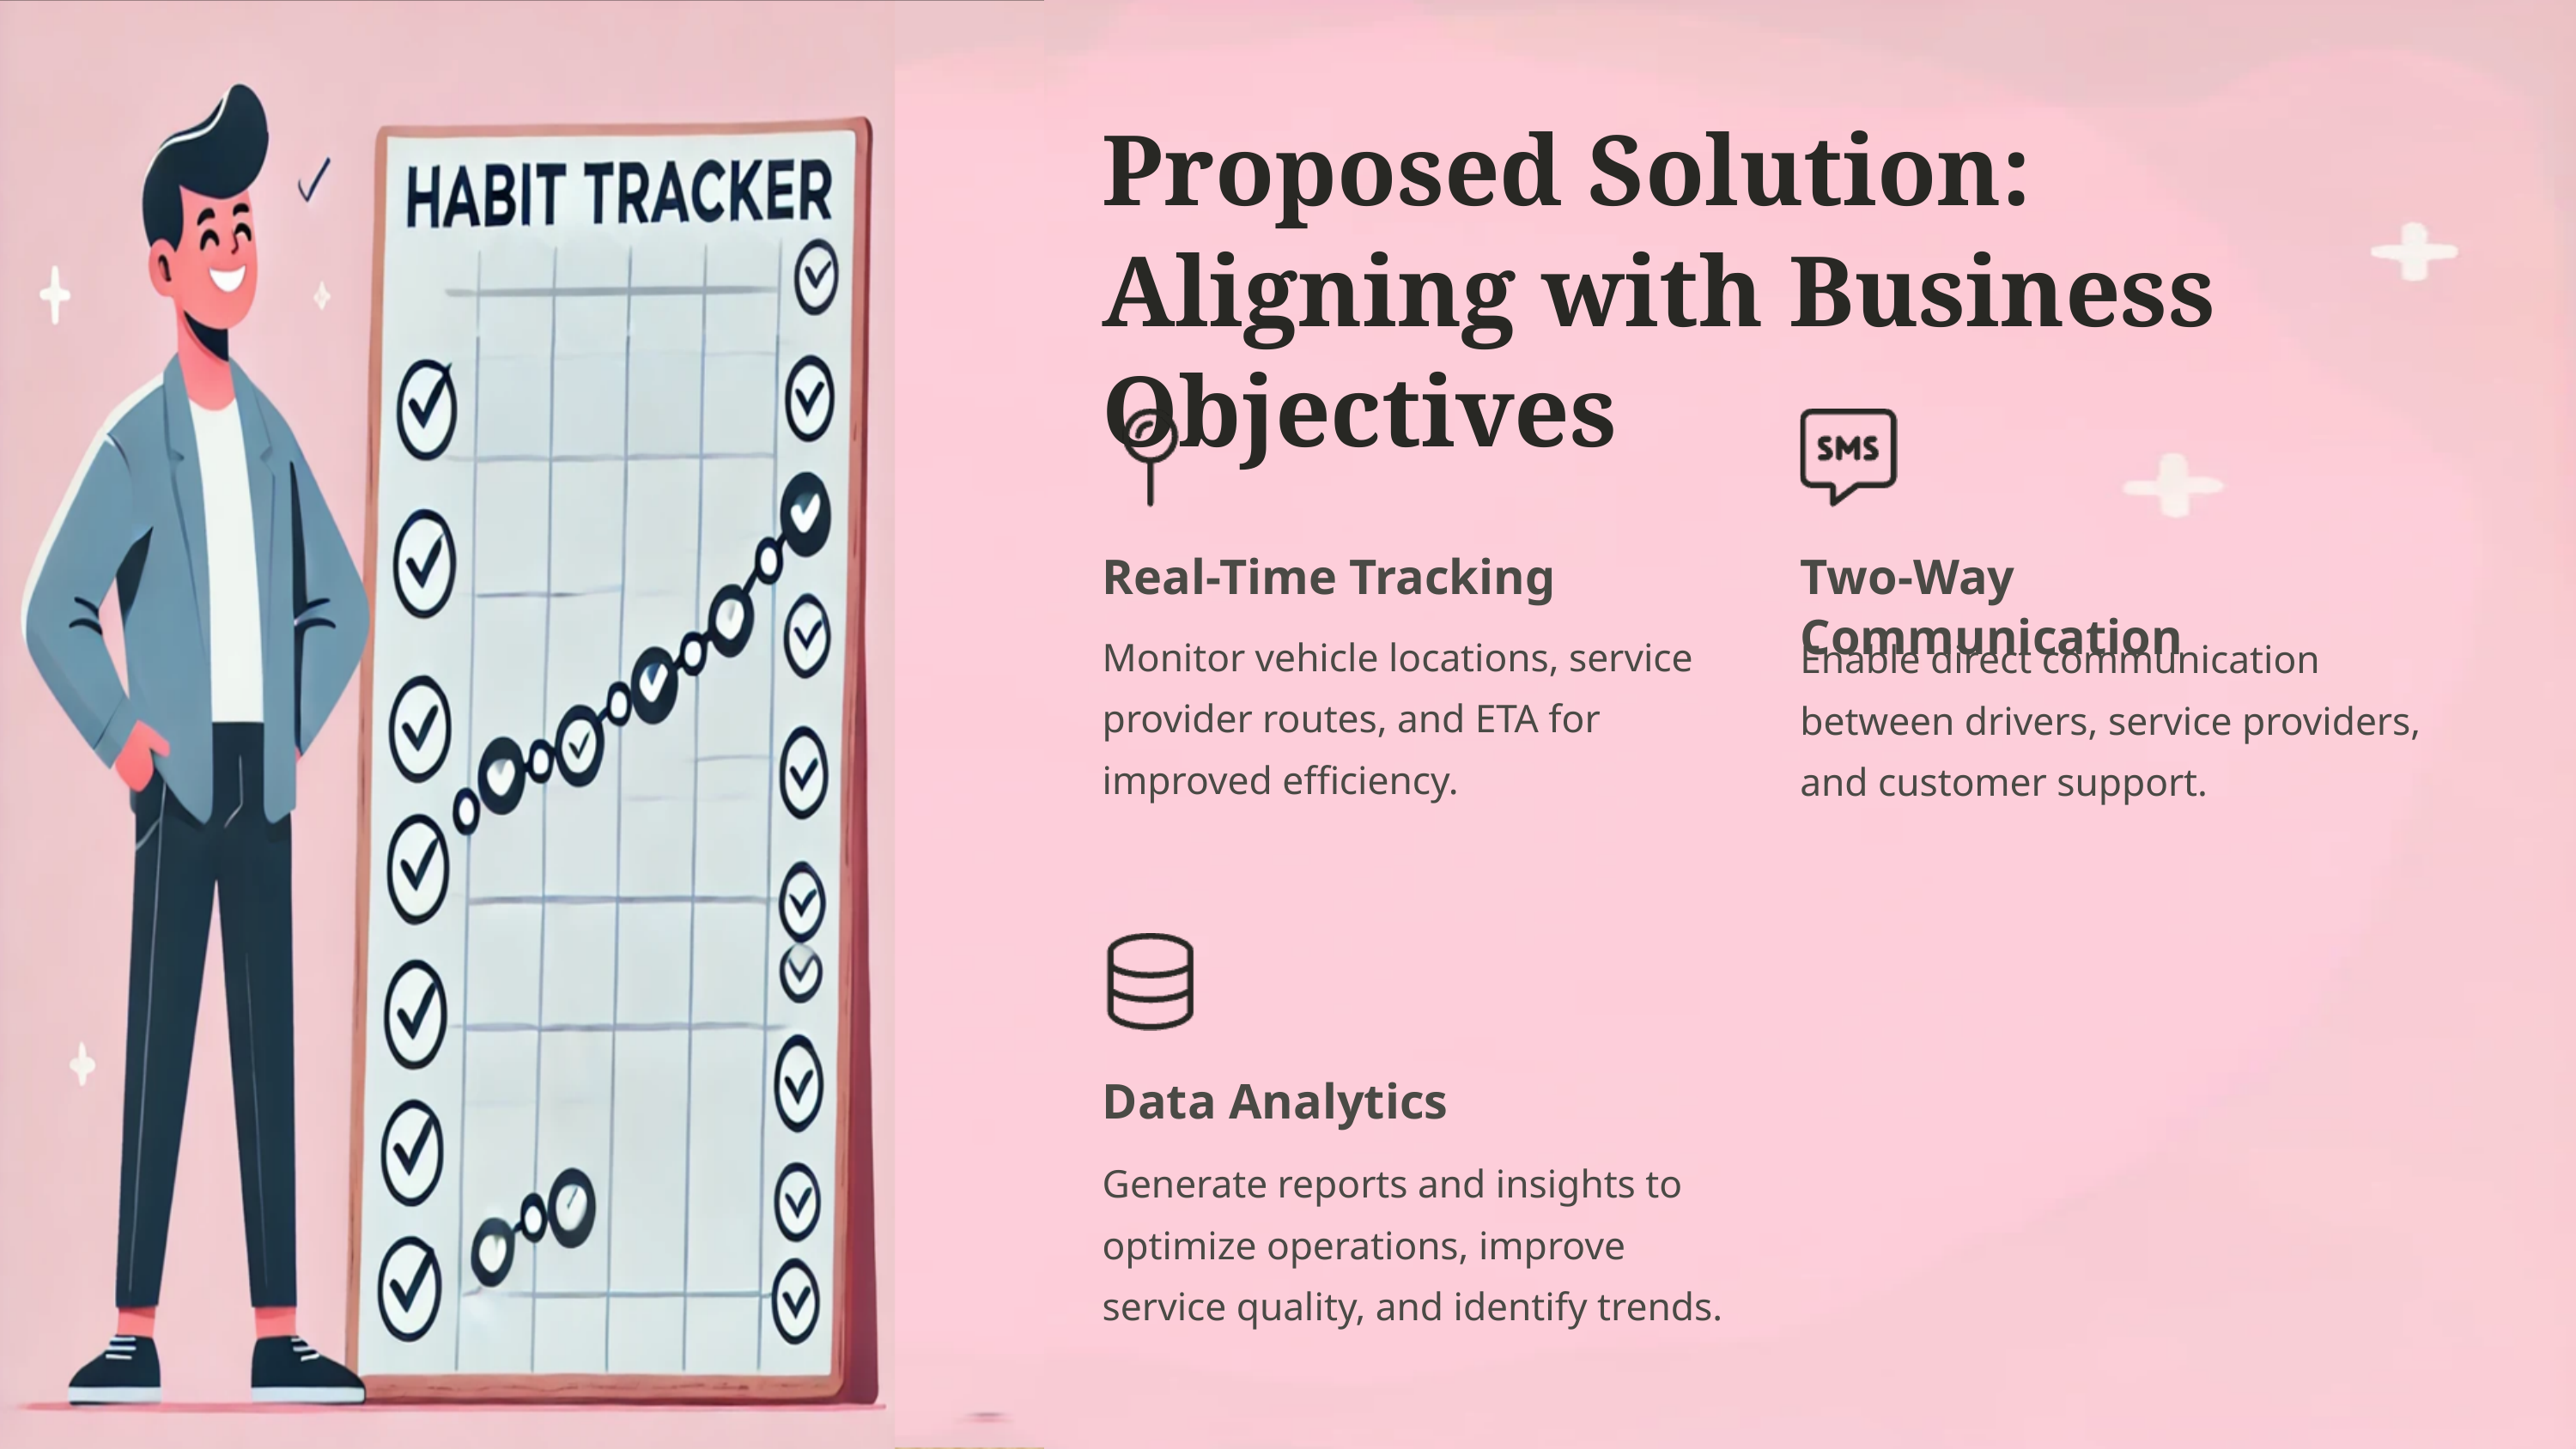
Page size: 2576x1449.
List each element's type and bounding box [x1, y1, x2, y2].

text_box [1800, 545, 2365, 607]
text_box [1102, 545, 1590, 607]
text_box [1102, 1070, 1590, 1131]
text_box [1102, 627, 1742, 815]
picture [0, 0, 2576, 1449]
text_box [1800, 629, 2440, 817]
text_box [1102, 106, 2440, 351]
text_box [1102, 1154, 1742, 1342]
